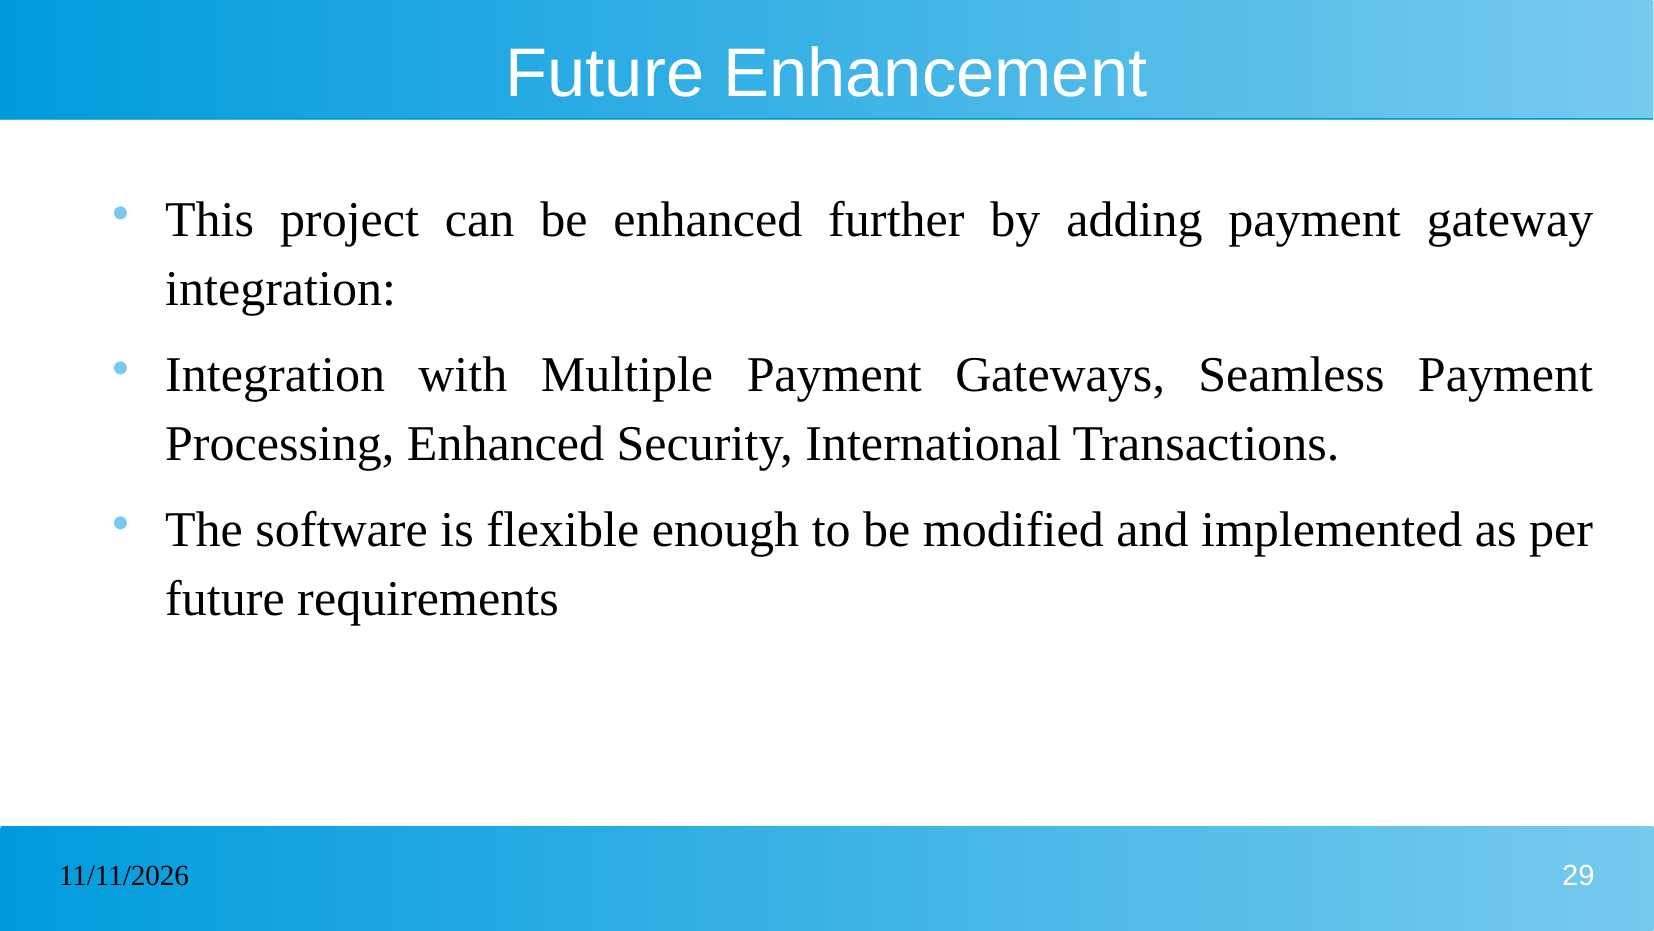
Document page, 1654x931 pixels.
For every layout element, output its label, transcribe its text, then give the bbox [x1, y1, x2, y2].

title Future Enhancement [59, 29, 1595, 108]
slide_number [59, 856, 443, 916]
list This project can be enhanced further by adding payment gateway integration: Integration with Multiple Payment Gateways, Seamless Payment Processing, Enhanced Security, International Transactions. The software is flexible enough to be modified and implemented as per future requirements [59, 177, 1595, 768]
slide_number 29 [1210, 856, 1595, 916]
